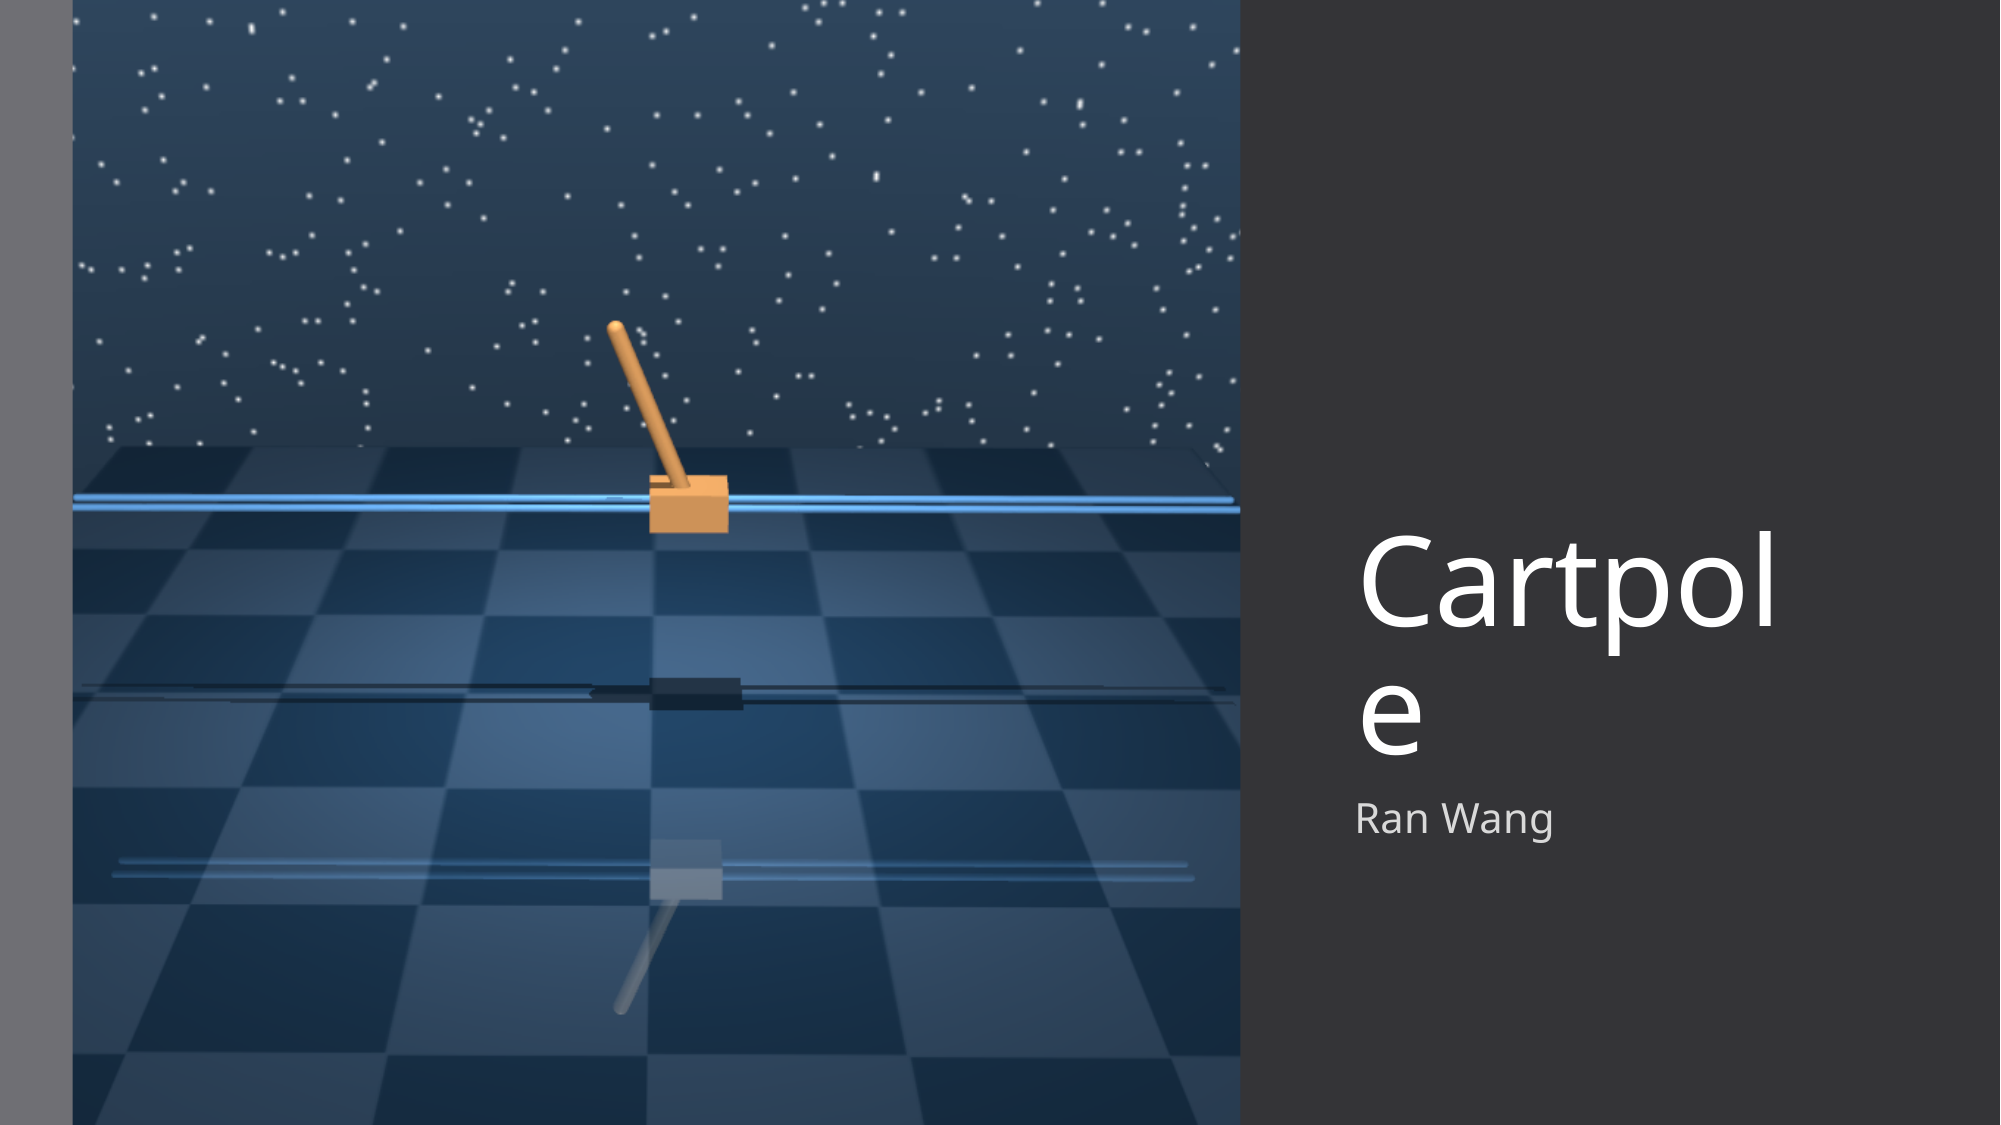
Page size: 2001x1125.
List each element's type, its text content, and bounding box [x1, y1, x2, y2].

picture [72, 0, 1241, 1125]
subtitle Ran Wang [1339, 787, 1810, 1065]
title Cartpole [1341, 124, 1810, 787]
